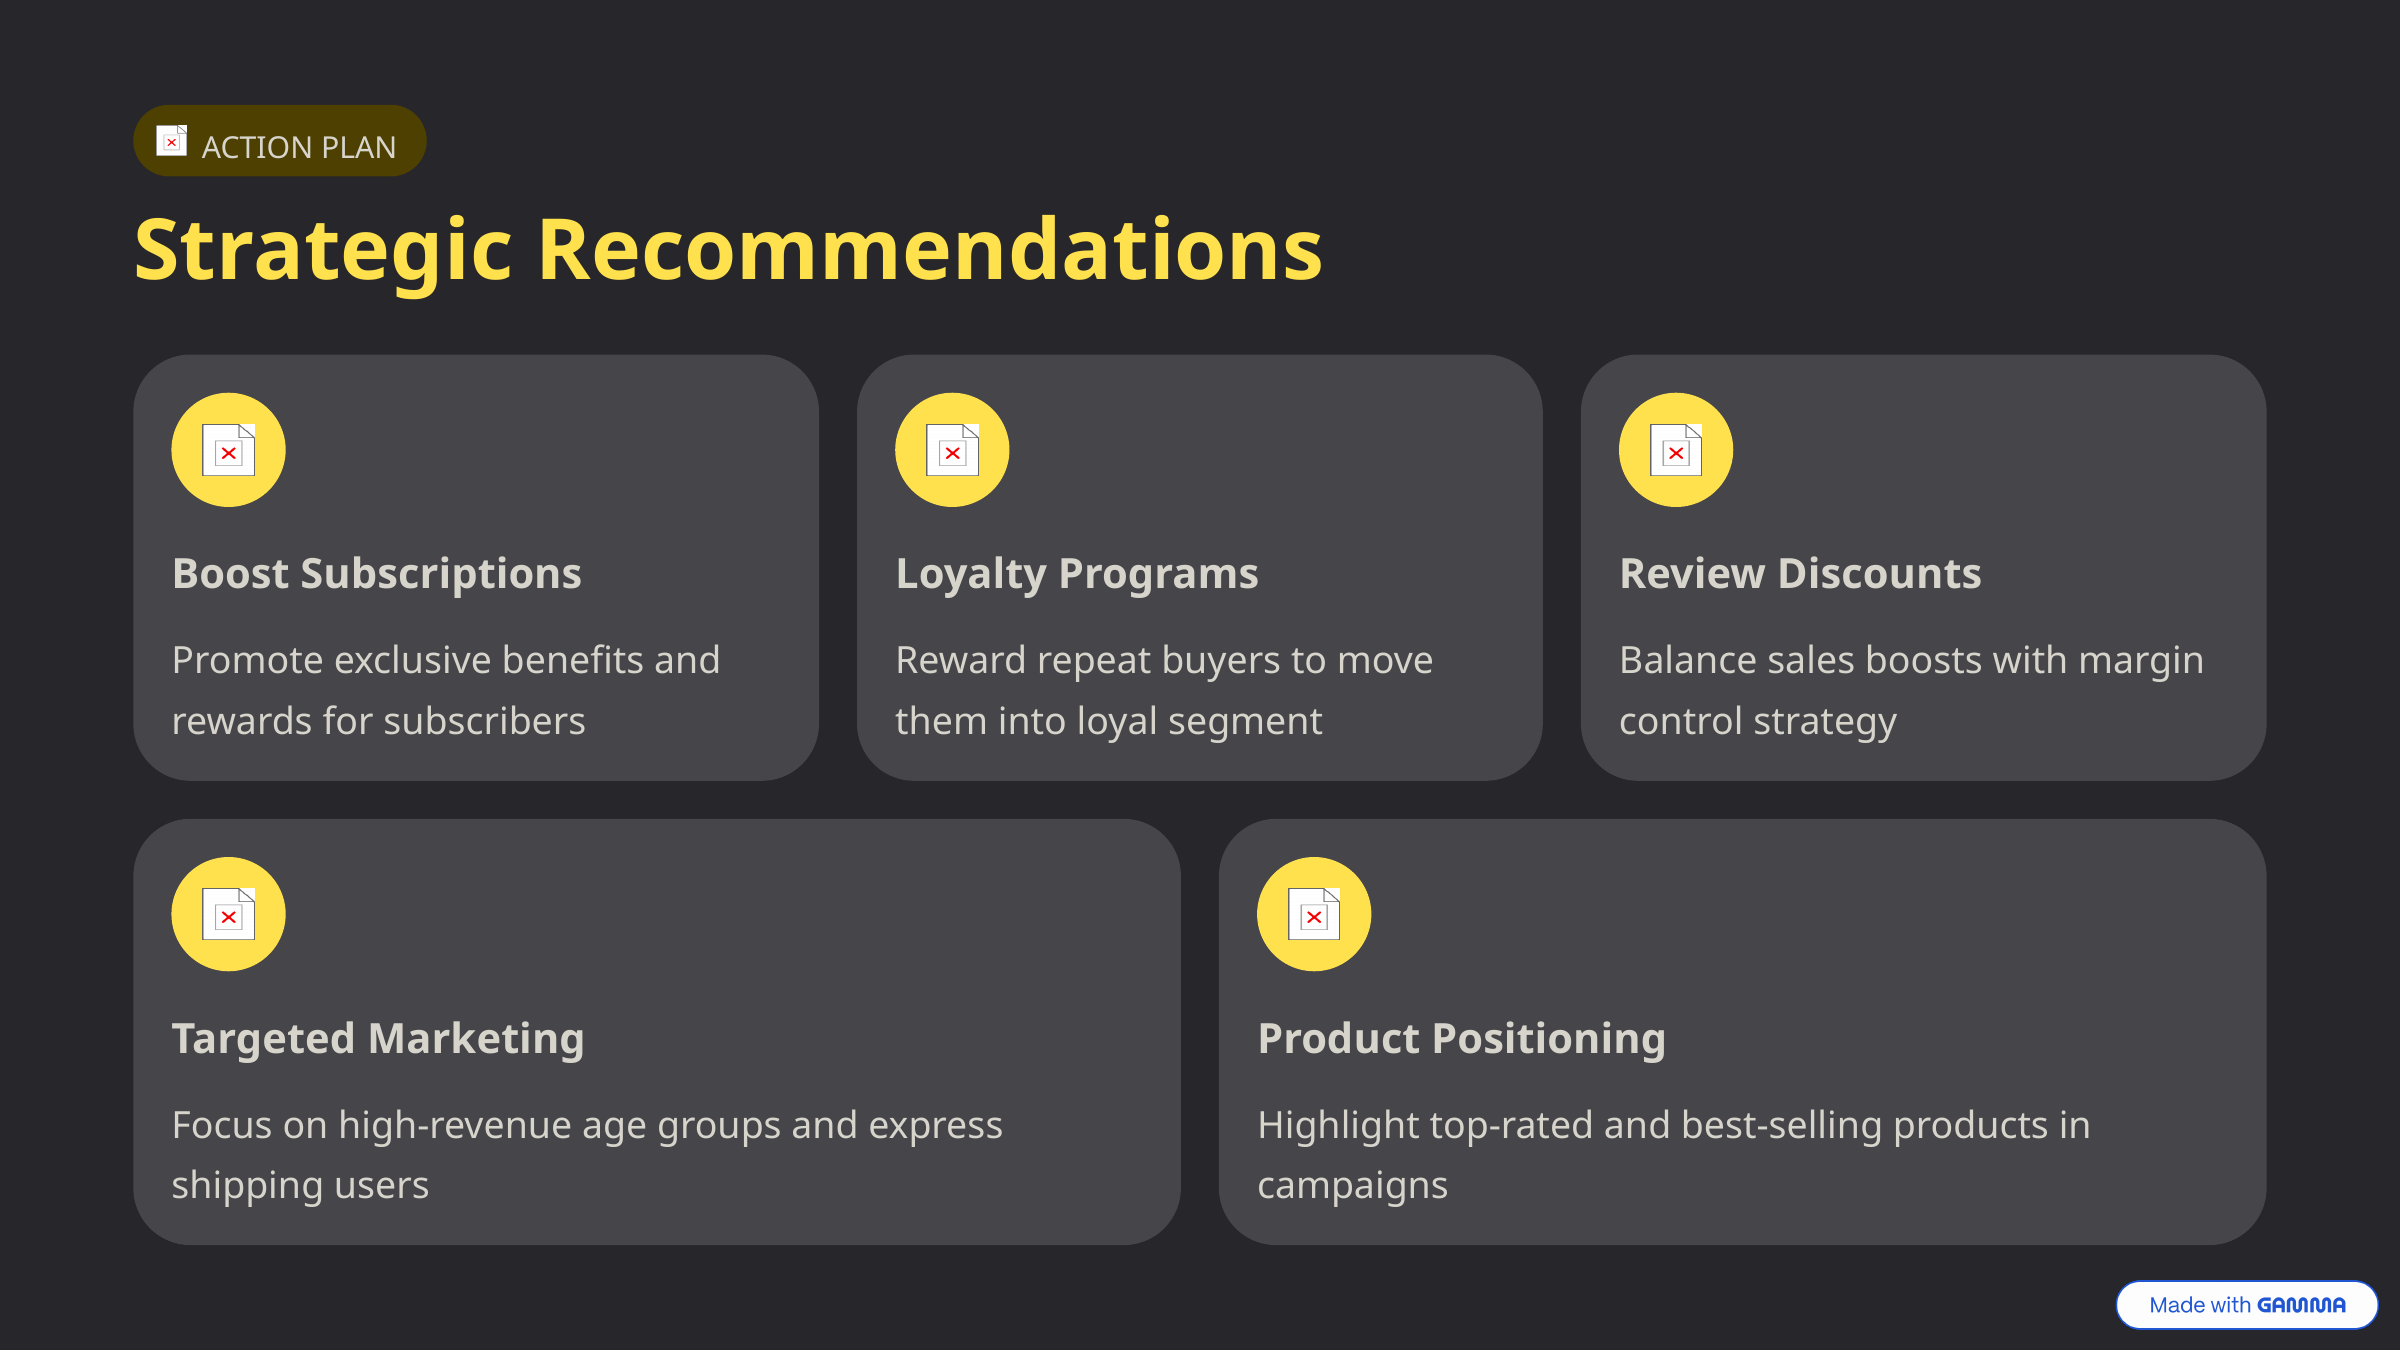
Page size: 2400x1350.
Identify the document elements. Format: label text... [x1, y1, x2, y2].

text_box [133, 104, 427, 177]
text_box Focus on high-revenue age groups and express shipping users [171, 1085, 1143, 1207]
picture [926, 424, 979, 476]
picture [202, 424, 255, 476]
text_box ACTION PLAN [201, 116, 404, 165]
text_box Promote exclusive benefits and rewards for subscribers [171, 620, 781, 743]
text_box [1257, 857, 1372, 972]
text_box [171, 857, 286, 972]
text_box Strategic Recommendations [133, 191, 1383, 298]
text_box [857, 354, 1543, 781]
text_box [133, 818, 1181, 1246]
picture [2106, 1271, 2389, 1339]
picture [156, 125, 187, 156]
text_box Review Discounts [1618, 545, 2043, 598]
text_box Targeted Marketing [171, 1009, 606, 1063]
text_box [133, 354, 820, 781]
text_box [895, 392, 1010, 507]
text_box Loyalty Programs [895, 545, 1319, 598]
text_box [171, 392, 286, 507]
text_box Boost Subscriptions [171, 545, 621, 598]
picture [1650, 424, 1702, 476]
text_box Product Positioning [1257, 1009, 1692, 1063]
text_box Reward repeat buyers to move them into loyal segment [895, 620, 1505, 743]
picture [202, 888, 255, 940]
text_box [1580, 354, 2267, 781]
text_box Balance sales boosts with margin control strategy [1618, 620, 2229, 743]
picture [1288, 888, 1340, 940]
text_box [1618, 392, 1734, 507]
text_box [1218, 818, 2267, 1246]
text_box Highlight top-rated and best-selling products in campaigns [1257, 1085, 2229, 1207]
